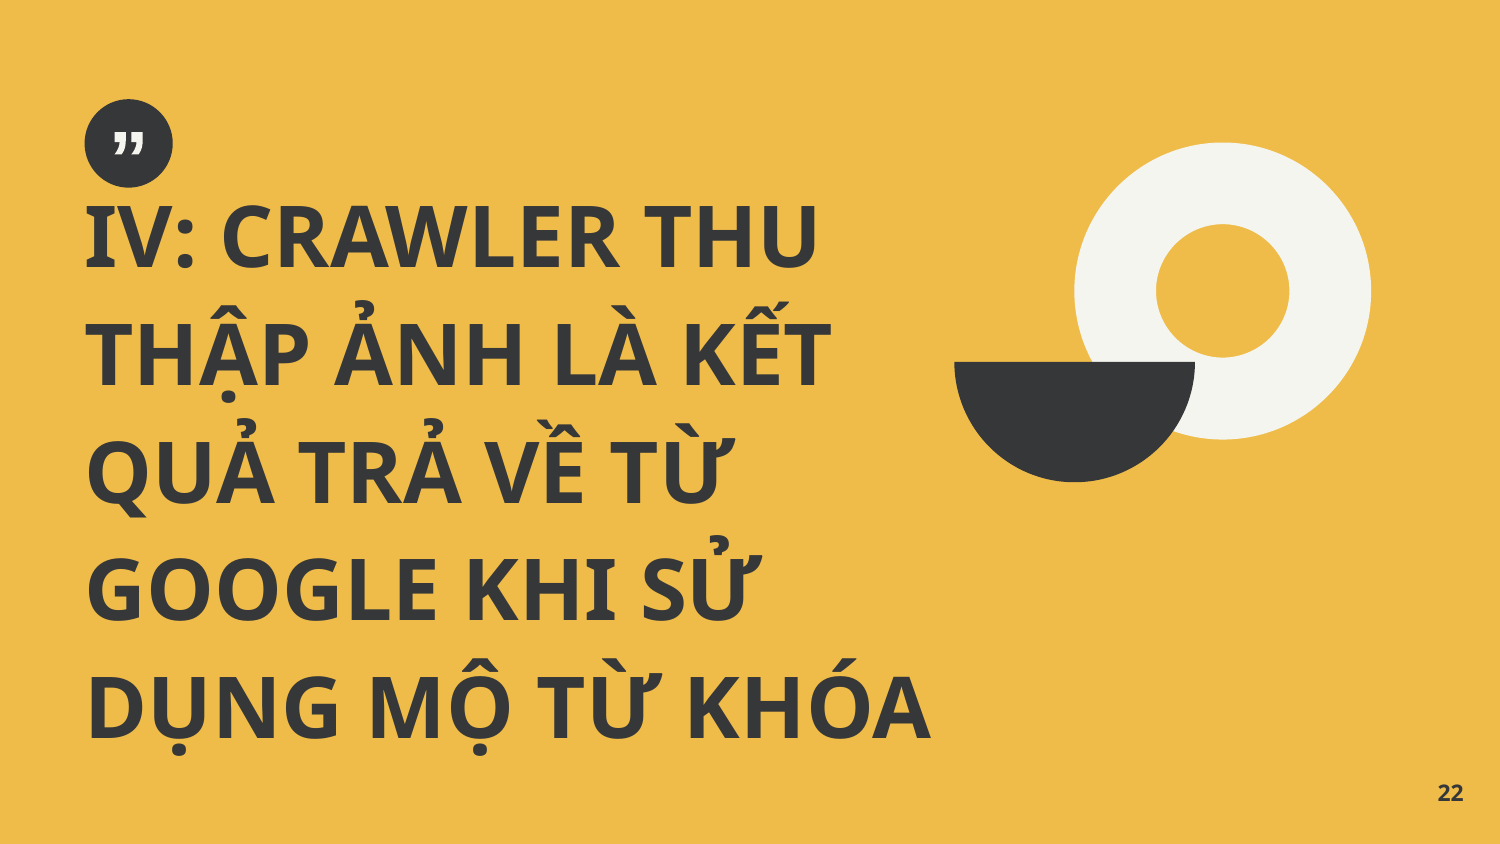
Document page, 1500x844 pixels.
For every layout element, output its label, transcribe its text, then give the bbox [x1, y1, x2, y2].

list IV: CRAWLER THU THẬP ẢNH LÀ KẾT QUẢ TRẢ VỀ TỪ GOOGLE KHI SỬ DỤNG MỘ TỪ KHÓA [84, 370, 988, 756]
slide_number 22 [1374, 779, 1464, 809]
